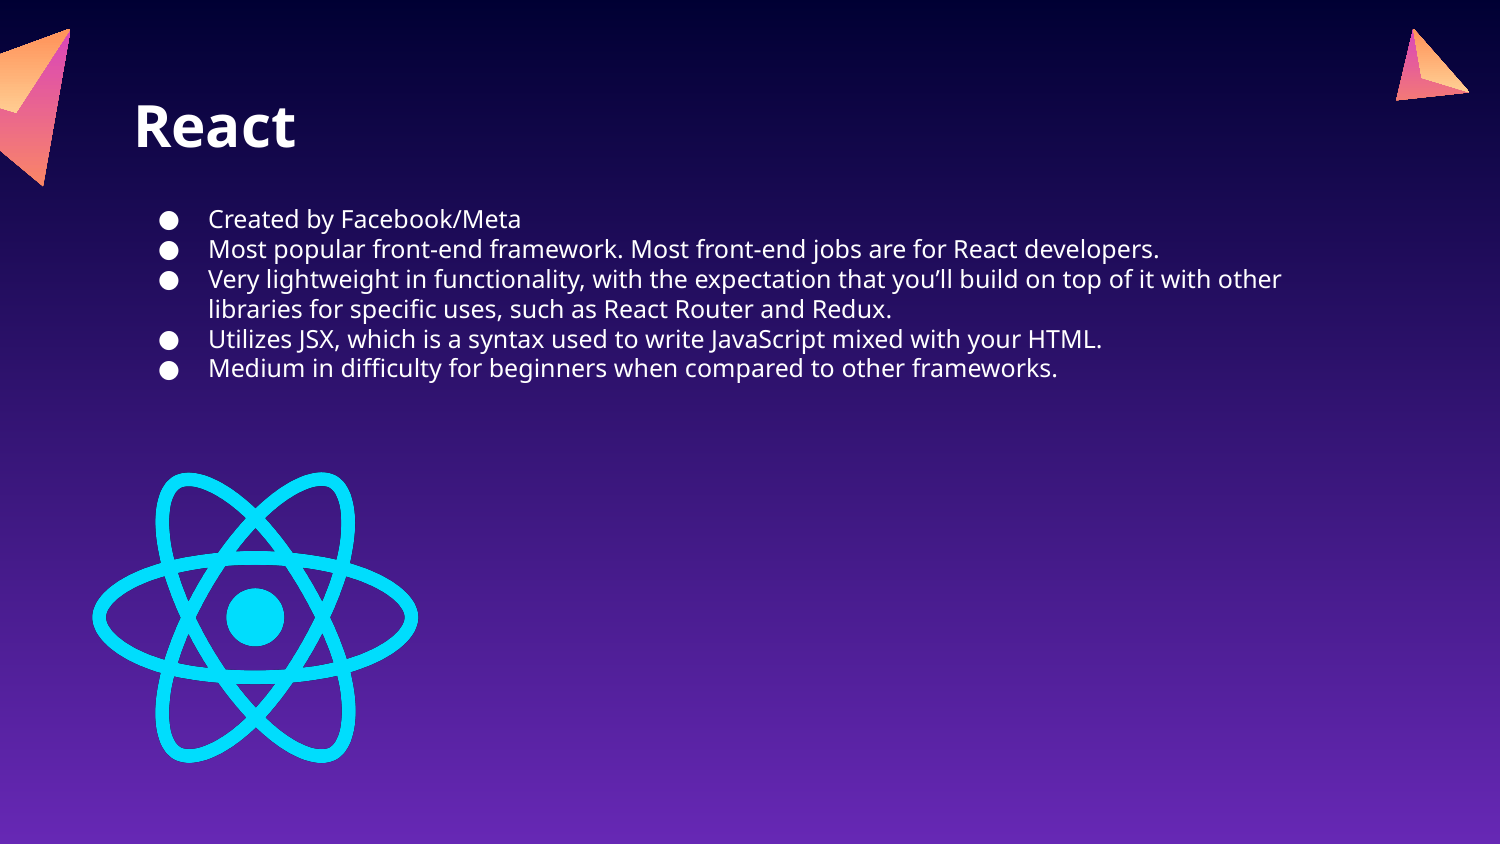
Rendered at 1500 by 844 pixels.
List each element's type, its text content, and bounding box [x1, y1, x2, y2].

picture [89, 469, 421, 766]
list Created by Facebook/Meta Most popular front-end framework. Most front-end jobs are for React developers. Very lightweight in functionality, with the expectation that you’ll build on top of it with other libraries for specific uses, such as React Router and Redux. Utilizes JSX, which is a syntax used to write JavaScript mixed with your HTML. Medium in difficulty for beginners when compared to other frameworks. [118, 188, 1398, 586]
title React [118, 74, 1382, 169]
